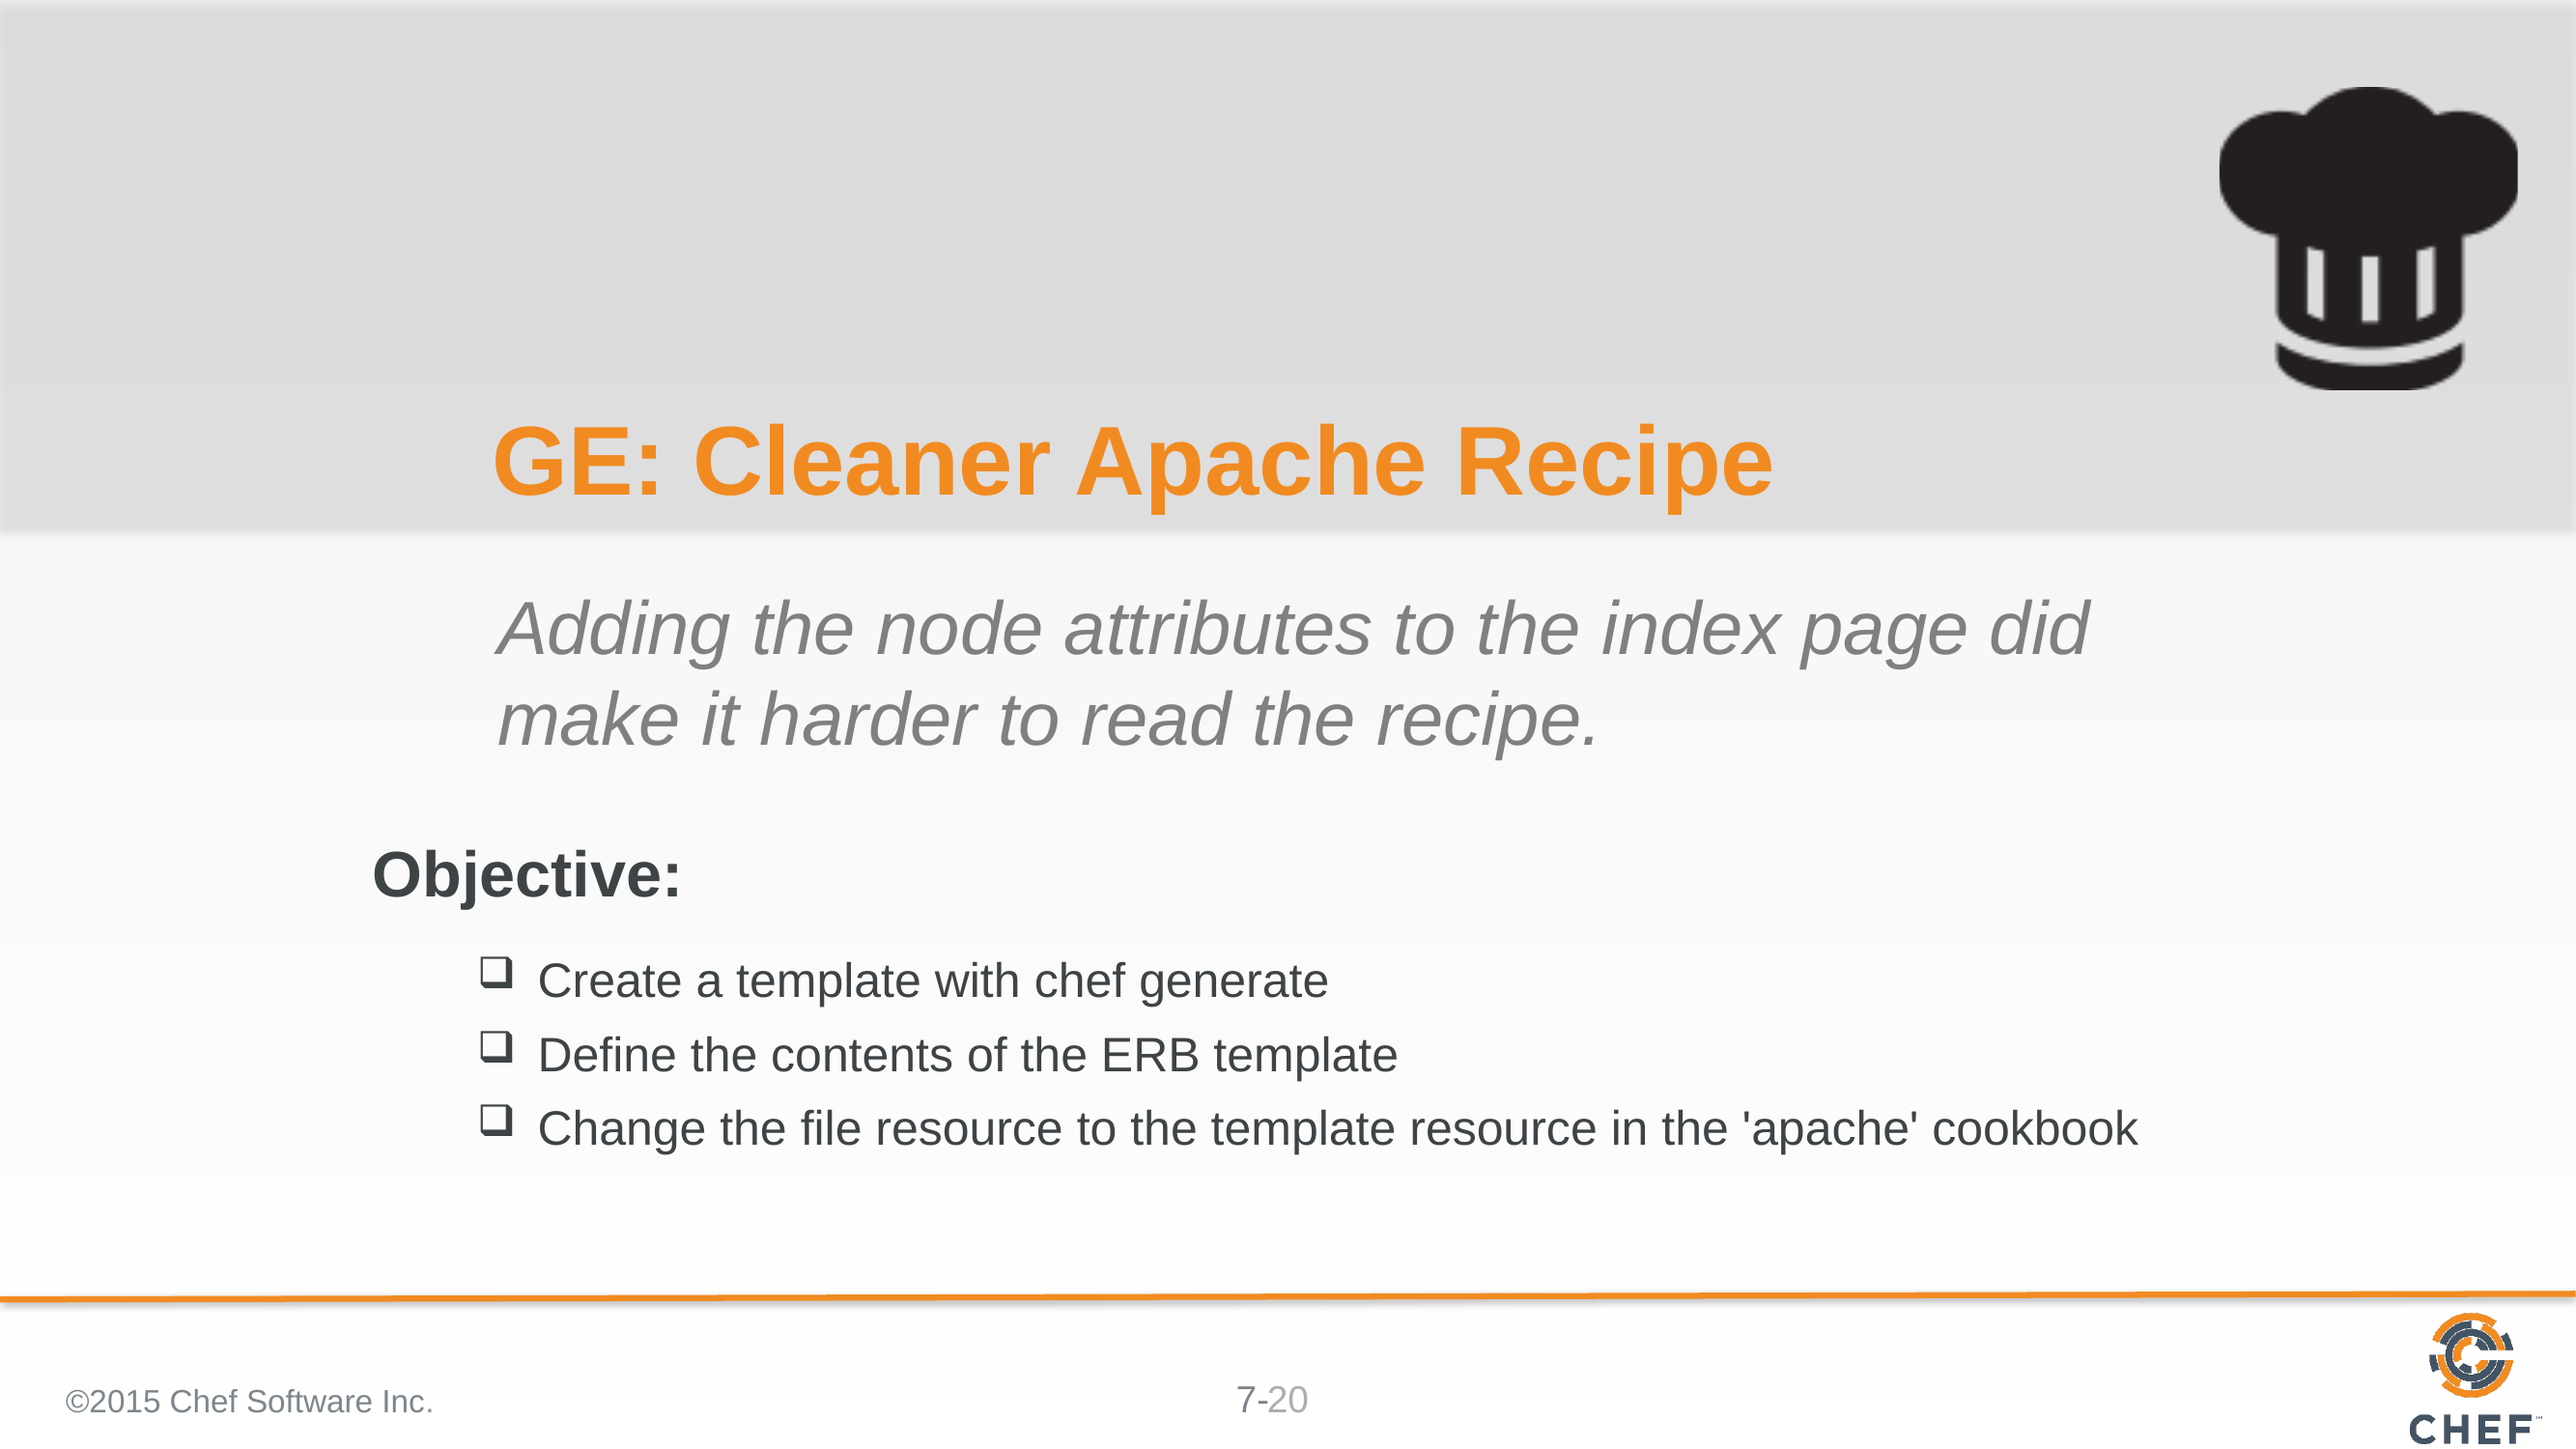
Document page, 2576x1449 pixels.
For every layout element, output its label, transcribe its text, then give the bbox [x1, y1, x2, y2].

slide_number 20 [998, 1359, 1578, 1437]
list Adding the node attributes to the index page did make it harder to read the recipe. [478, 549, 2272, 791]
title GE: Cleaner Apache Recipe [477, 395, 2217, 531]
list Create a template with chef generate Define the contents of the ERB template Change the file resource to the template resource in the 'apache' cookbook [477, 949, 2271, 1243]
picture [2399, 1297, 2550, 1449]
footer ©2015 Chef Software Inc. [51, 1359, 952, 1440]
